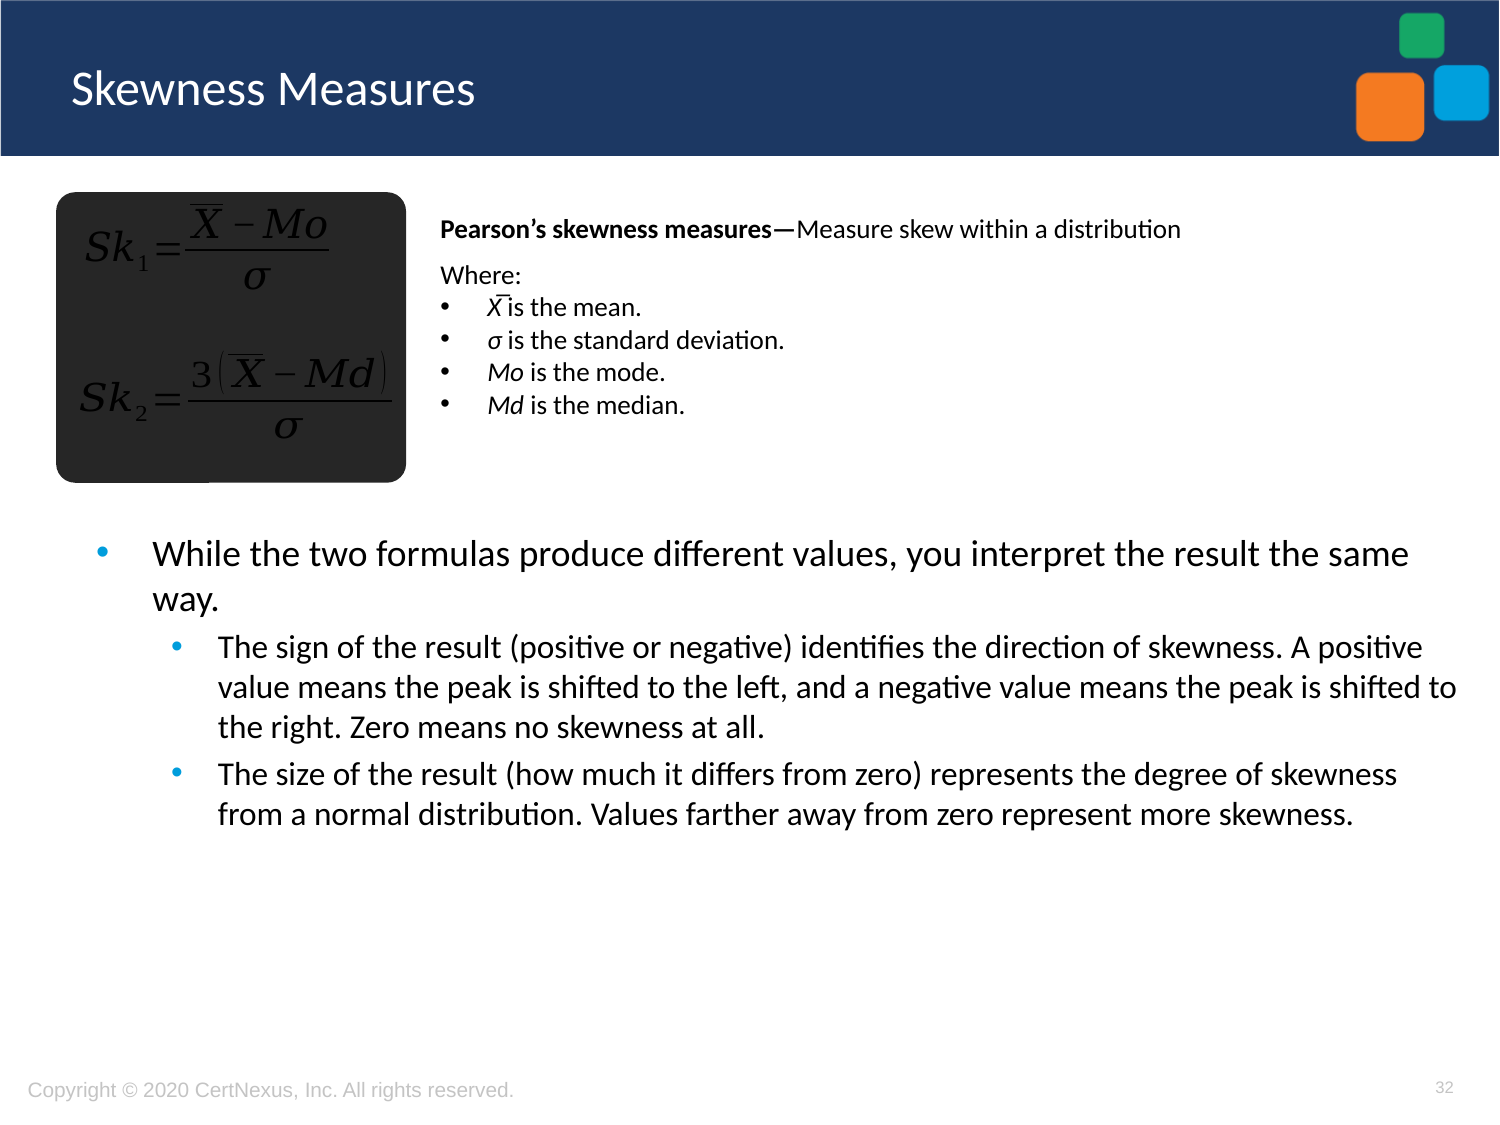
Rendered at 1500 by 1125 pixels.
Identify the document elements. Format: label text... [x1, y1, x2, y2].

text_box Pearson’s skewness measures—Measure skew within a distribution Where: X̅ is the mean. σ is the standard deviation. Mo is the mode. Md is the median. [425, 203, 1500, 473]
picture [0, 0, 1500, 156]
list While the two formulas produce different values, you interpret the result the same way. The sign of the result (positive or negative) identifies the direction of skewness. A positive value means the peak is shifted to the left, and a negative value means the peak is shifted to the right. Zero means no skewness at all. The size of the result (how much it differs from zero) represents the degree of skewness from a normal distribution. Values farther away from zero represent more skewness. [81, 521, 1480, 1057]
title Skewness Measures [56, 16, 1350, 155]
text_box [56, 192, 407, 483]
slide_number 32 [1118, 1057, 1469, 1118]
